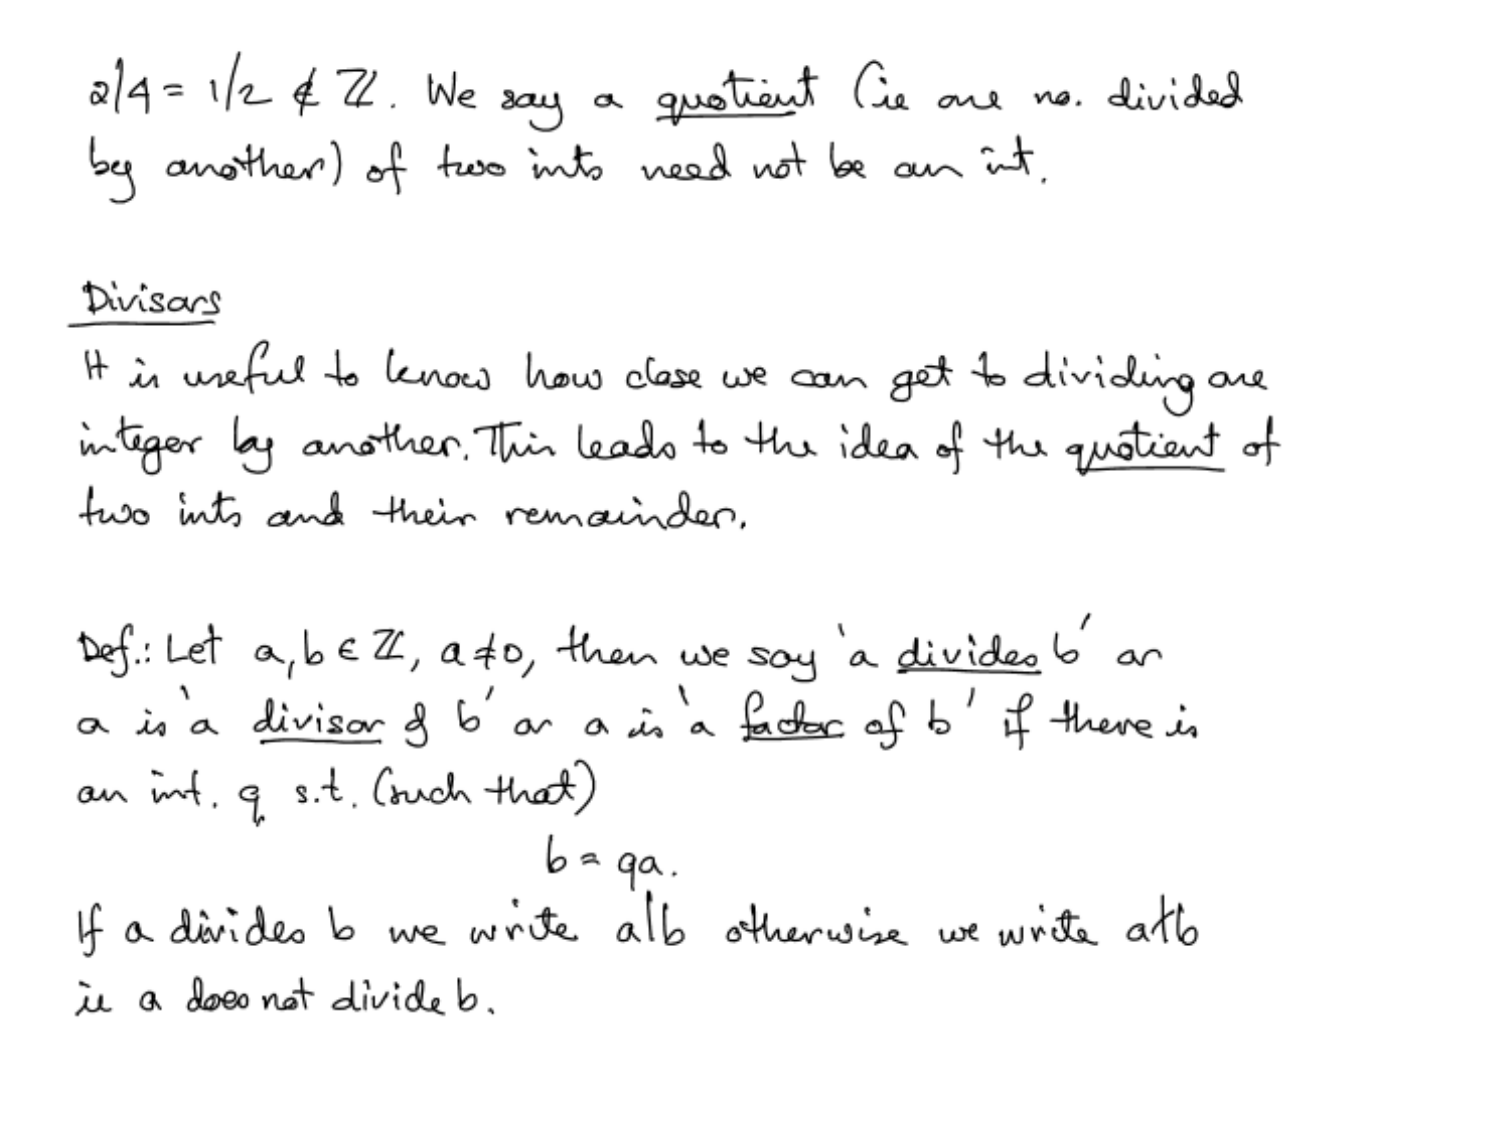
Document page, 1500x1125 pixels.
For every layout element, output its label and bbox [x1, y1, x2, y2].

picture [24, 1, 1341, 1051]
